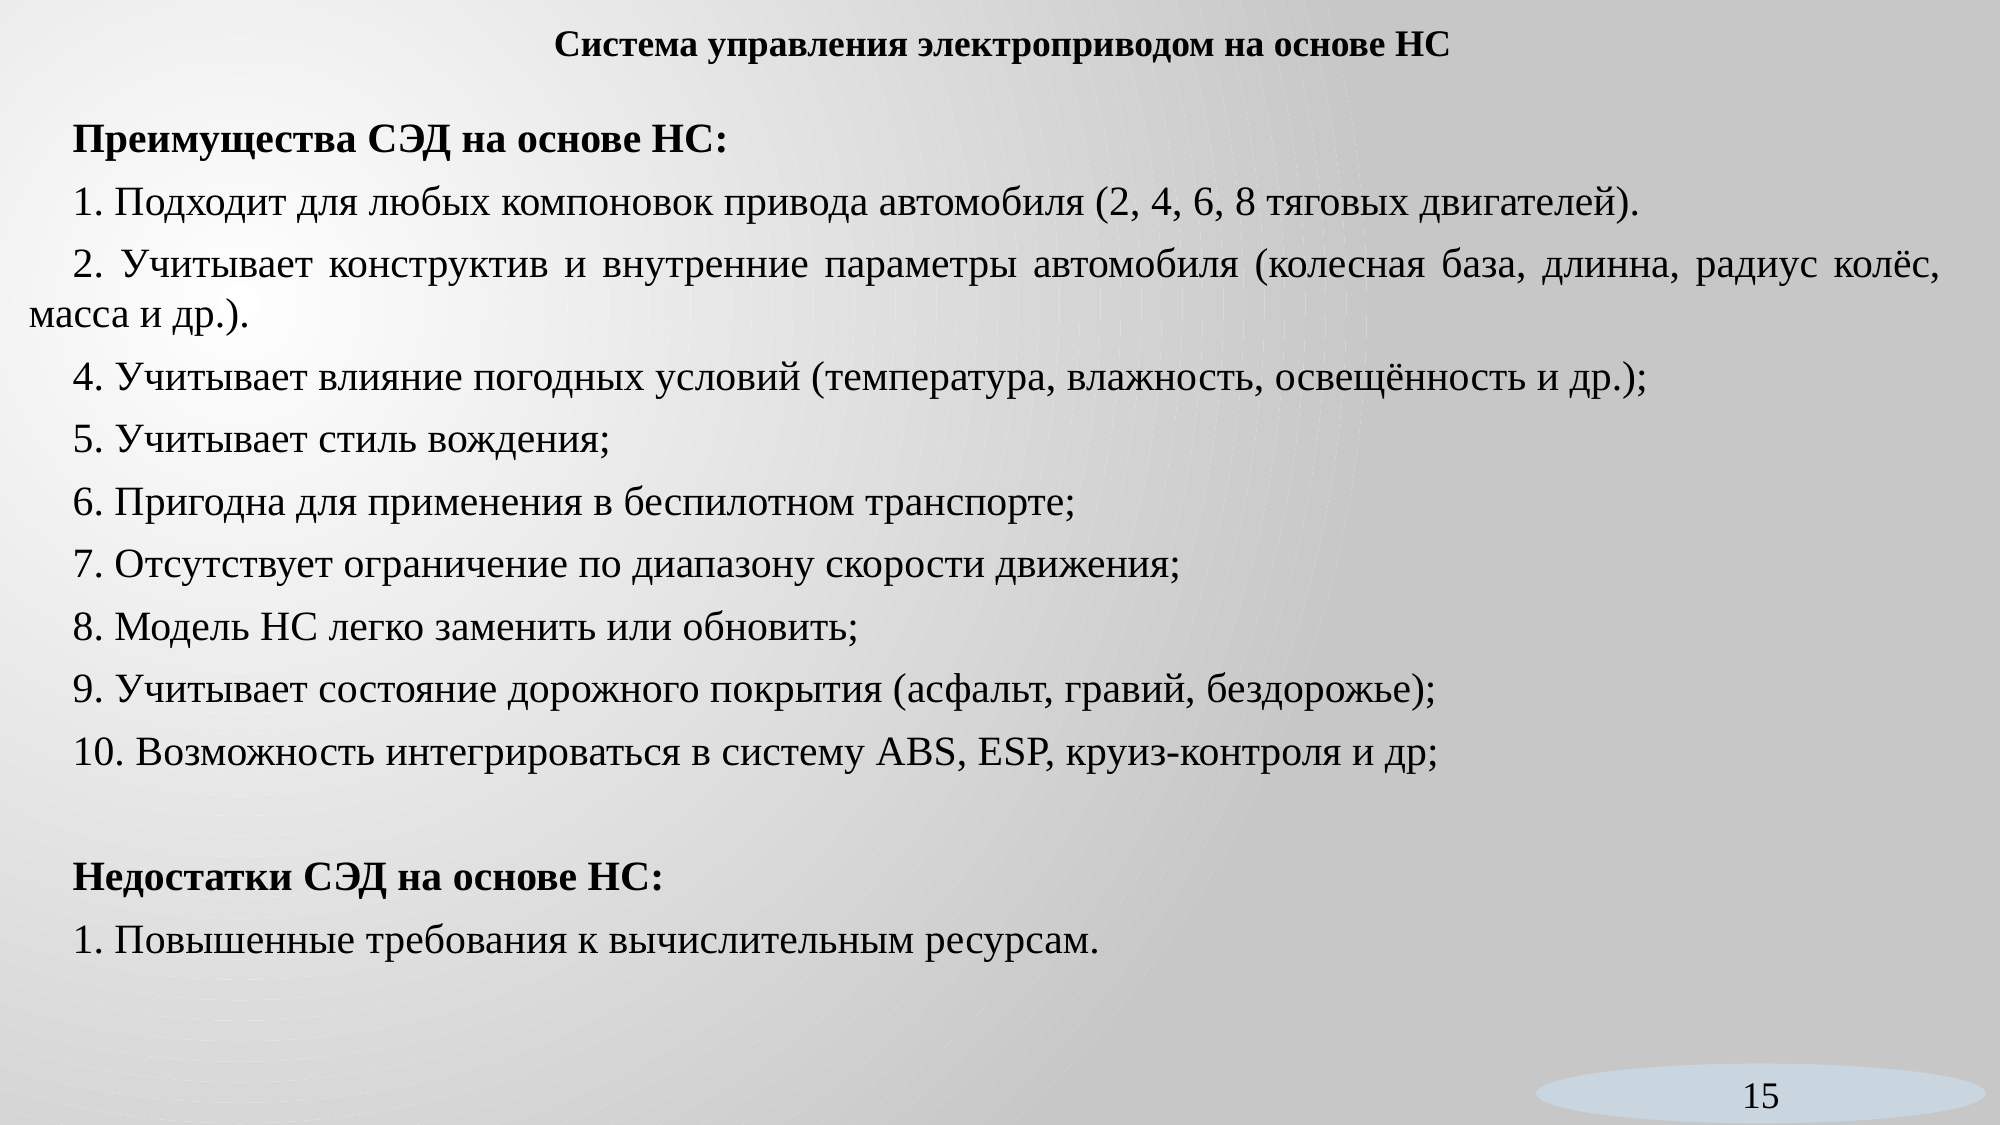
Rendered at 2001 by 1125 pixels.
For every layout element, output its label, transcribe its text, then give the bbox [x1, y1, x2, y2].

slide_number 15 [1535, 1063, 1986, 1124]
text_box Преимущества СЭД на основе НС: 1. Подходит для любых компоновок привода автомобиля (2, 4, 6, 8 тяговых двигателей). 2. Учитывает конструктив и внутренние параметры автомобиля (колесная база, длинна, радиус колёс, масса и др.). 4. Учитывает влияние погодных условий (температура, влажность, освещённость и др.); 5. Учитывает стиль вождения; 6. Пригодна для применения в беспилотном транспорте; 7. Отсутствует ограничение по диапазону скорости движения; 8. Модель НС легко заменить или обновить; 9. Учитывает состояние дорожного покрытия (асфальт, гравий, бездорожье); 10. Возможность интегрироваться в систему ABS, ESP, круиз-контроля и др; Недостатки СЭД на основе НС: 1. Повышенные требования к вычислительным ресурсам. [13, 103, 1957, 969]
text_box Система управления электроприводом на основе НС [472, 11, 1490, 72]
